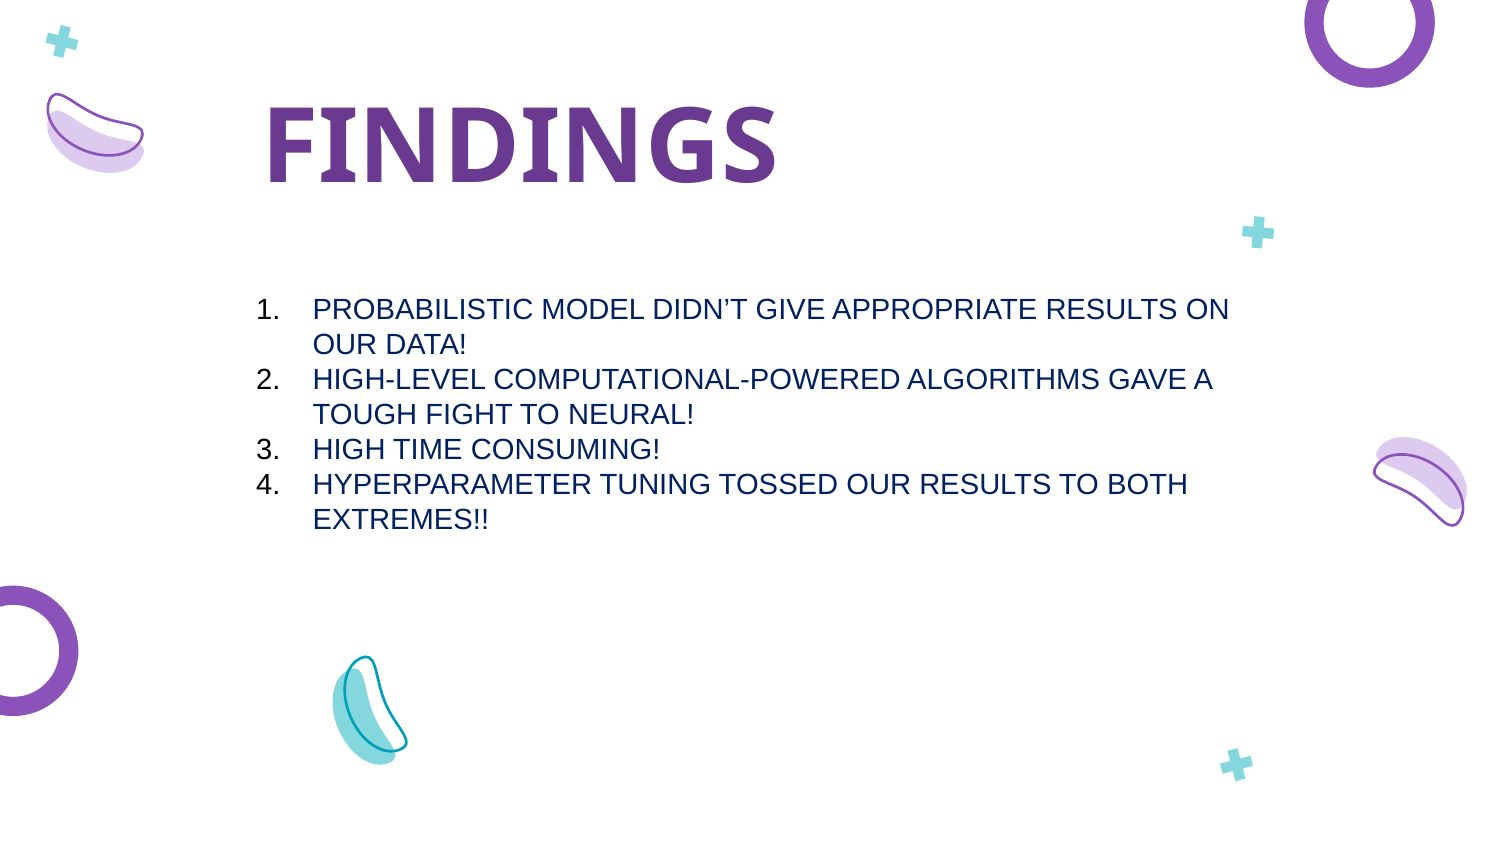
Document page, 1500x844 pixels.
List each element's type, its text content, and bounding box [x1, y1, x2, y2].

text_box PROBABILISTIC MODEL DIDN’T GIVE APPROPRIATE RESULTS ON OUR DATA! HIGH-LEVEL COMPUTATIONAL-POWERED ALGORITHMS GAVE A TOUGH FIGHT TO NEURAL! HIGH TIME CONSUMING! HYPERPARAMETER TUNING TOSSED OUR RESULTS TO BOTH EXTREMES!! [241, 282, 1253, 578]
title FINDINGS [218, 65, 822, 219]
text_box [313, 673, 429, 753]
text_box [37, 93, 152, 173]
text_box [1363, 440, 1479, 521]
text_box [1241, 216, 1275, 249]
text_box [45, 24, 79, 58]
text_box [1220, 748, 1254, 782]
